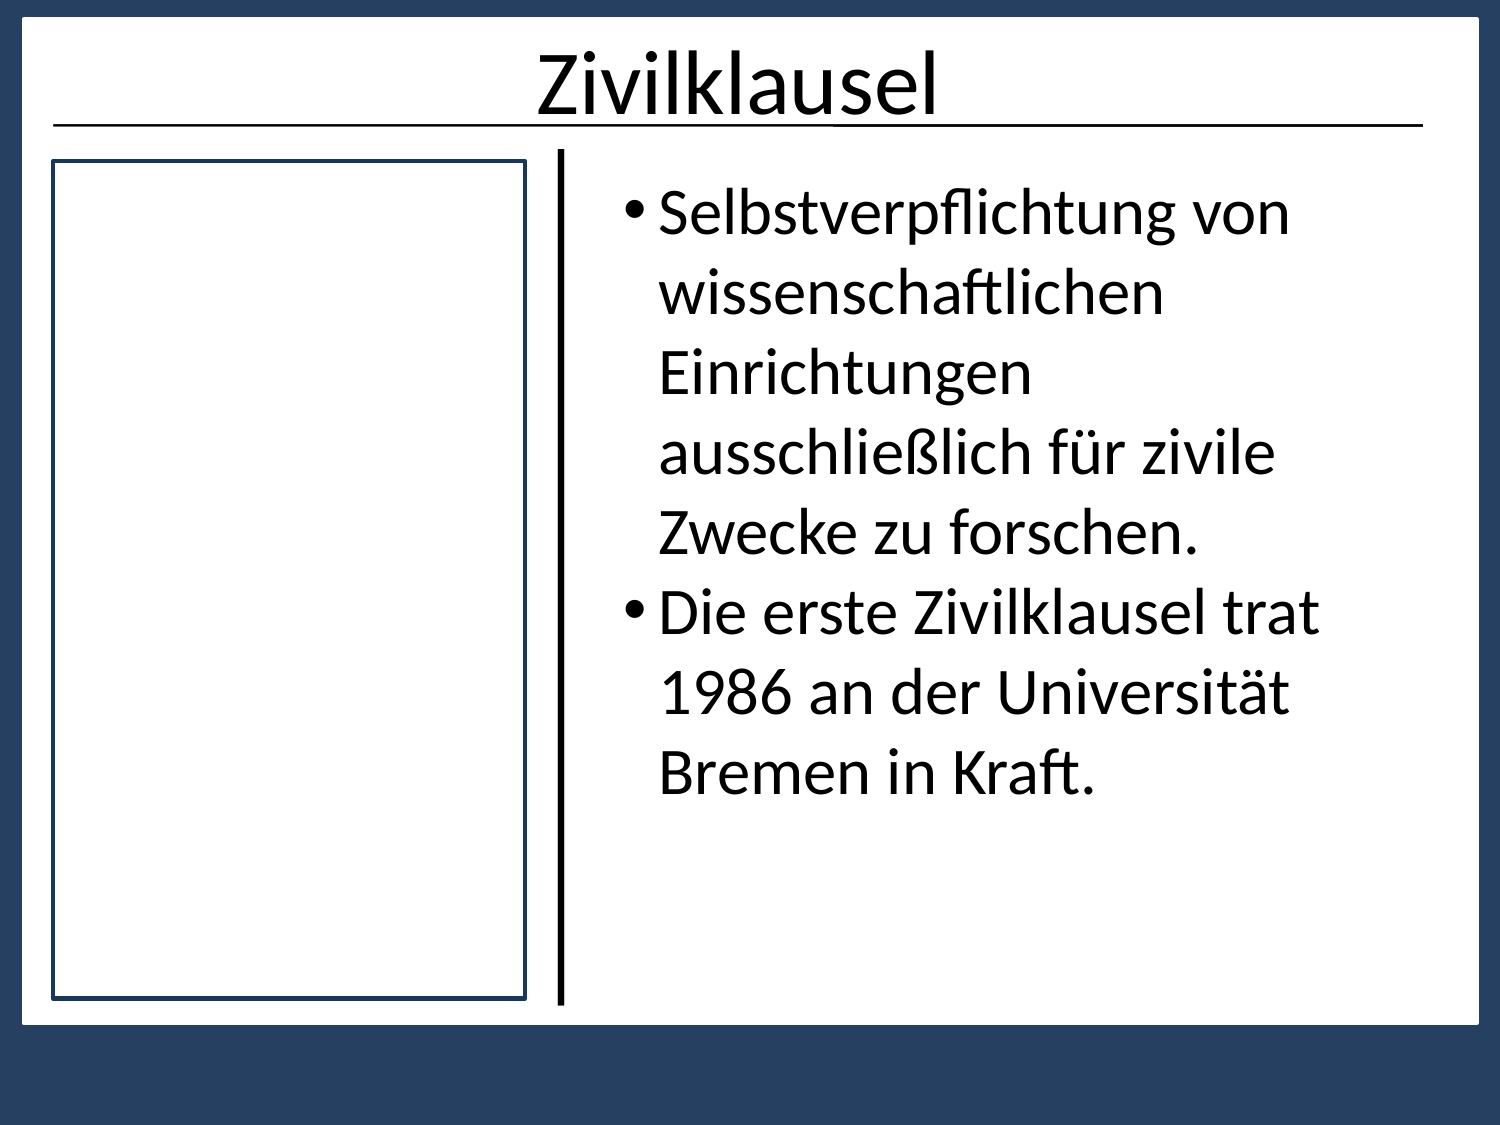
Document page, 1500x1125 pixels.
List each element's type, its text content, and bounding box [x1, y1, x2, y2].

text_box [53, 160, 525, 999]
text_box Zivilklausel [53, 30, 1425, 126]
text_box Selbstverpflichtung von wissenschaftlichen Einrichtungen ausschließlich für zivile Zwecke zu forschen. Die erste Zivilklausel trat 1986 an der Universität Bremen in Kraft. [608, 160, 1425, 988]
